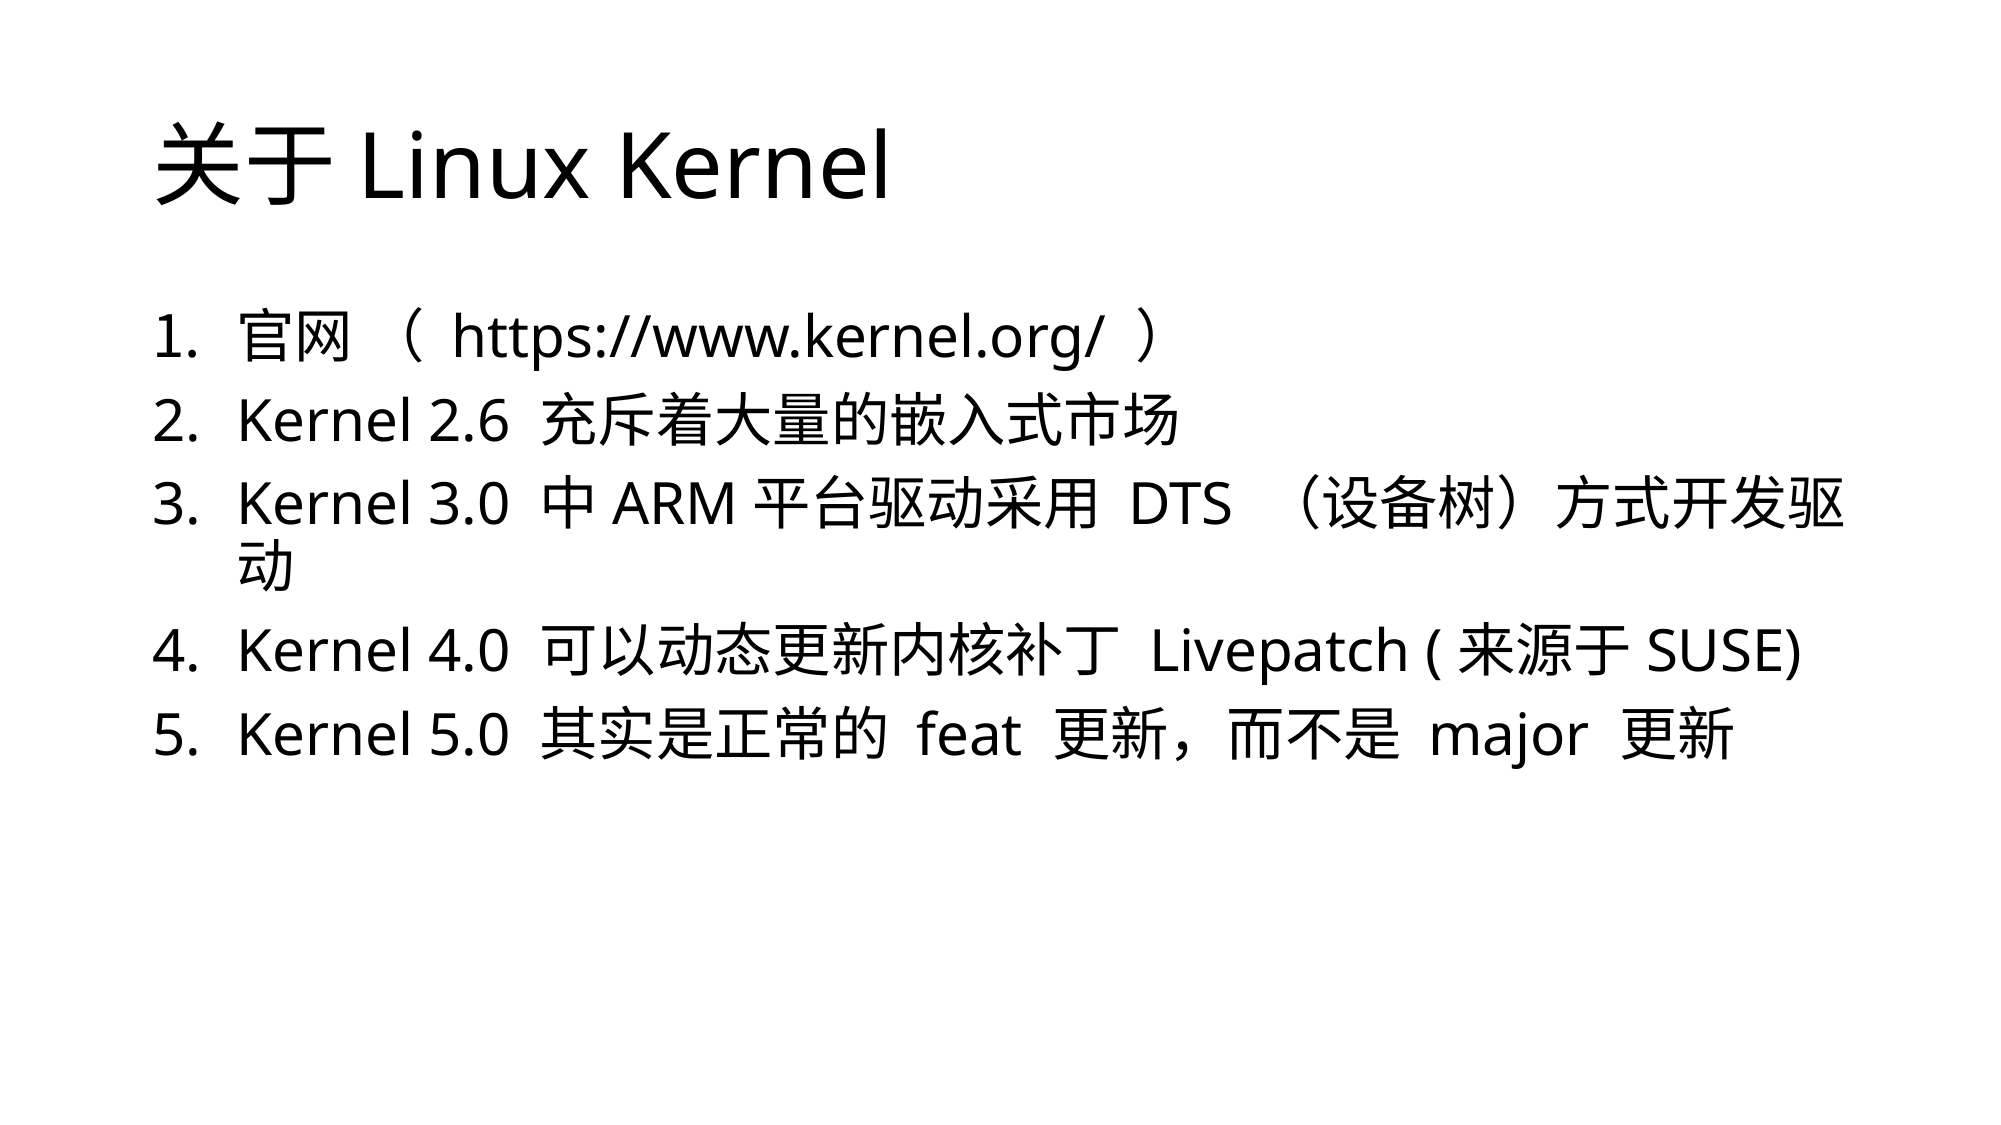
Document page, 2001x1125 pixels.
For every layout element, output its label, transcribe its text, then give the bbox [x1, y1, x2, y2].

list 官网 （ https://www.kernel.org/ ） Kernel 2.6 充斥着大量的嵌入式市场 Kernel 3.0 中ARM平台驱动采用 DTS （设备树）方式开发驱动 Kernel 4.0 可以动态更新内核补丁 Livepatch (来源于SUSE) Kernel 5.0 其实是正常的 feat 更新，而不是 major 更新 [137, 299, 1863, 1014]
title 关于Linux Kernel [137, 59, 1863, 278]
